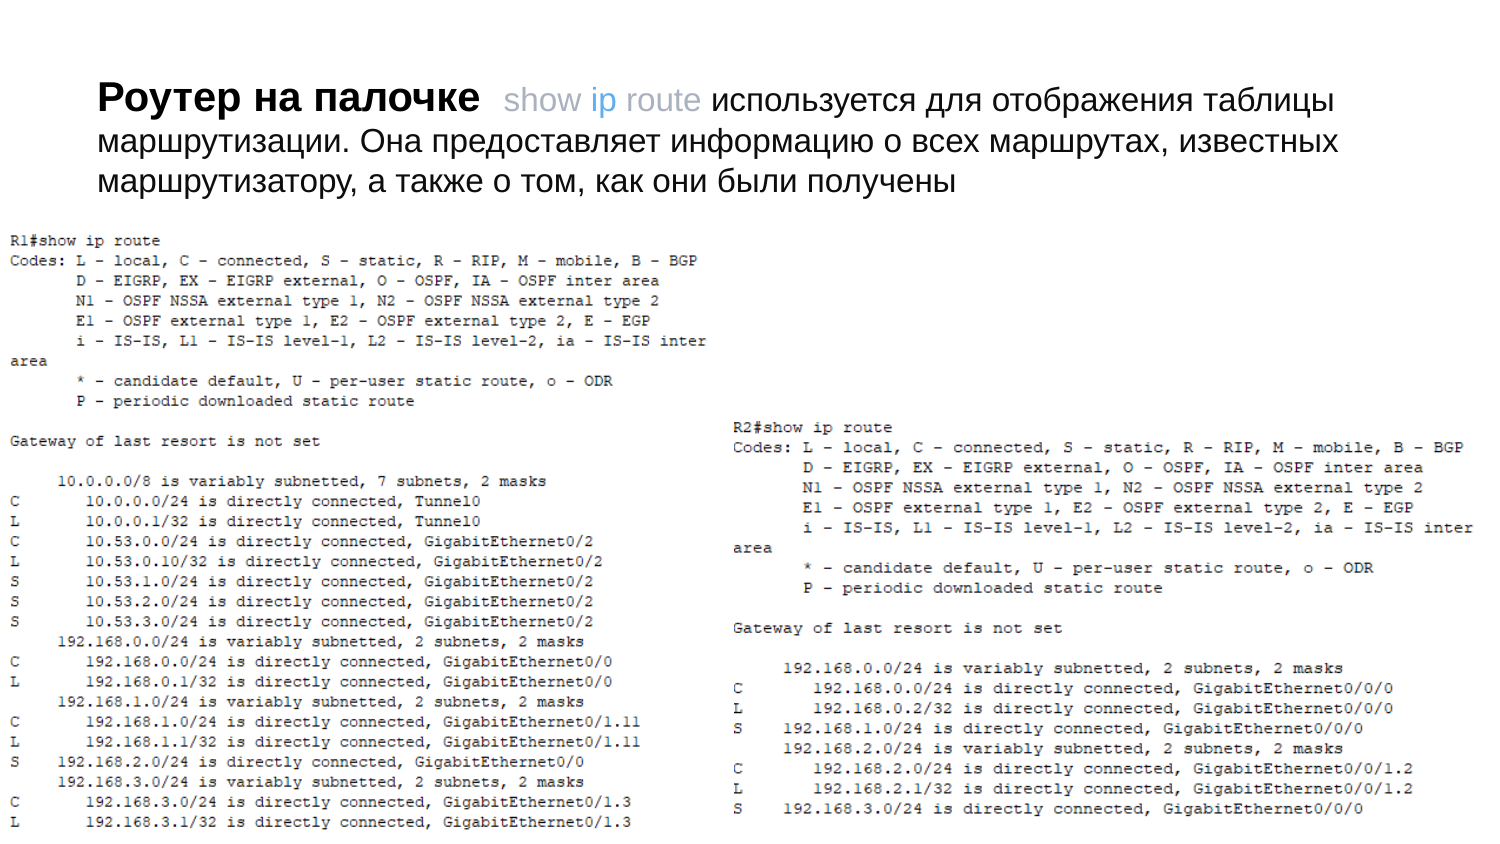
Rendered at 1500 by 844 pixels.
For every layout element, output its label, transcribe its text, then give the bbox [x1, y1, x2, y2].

title Роутер на палочке show ip route используется для отображения таблицы маршрутизации. Она предоставляет информацию о всех маршрутах, известных маршрутизатору, а также о том, как они были получены [82, 54, 1480, 234]
picture [0, 0, 1500, 844]
